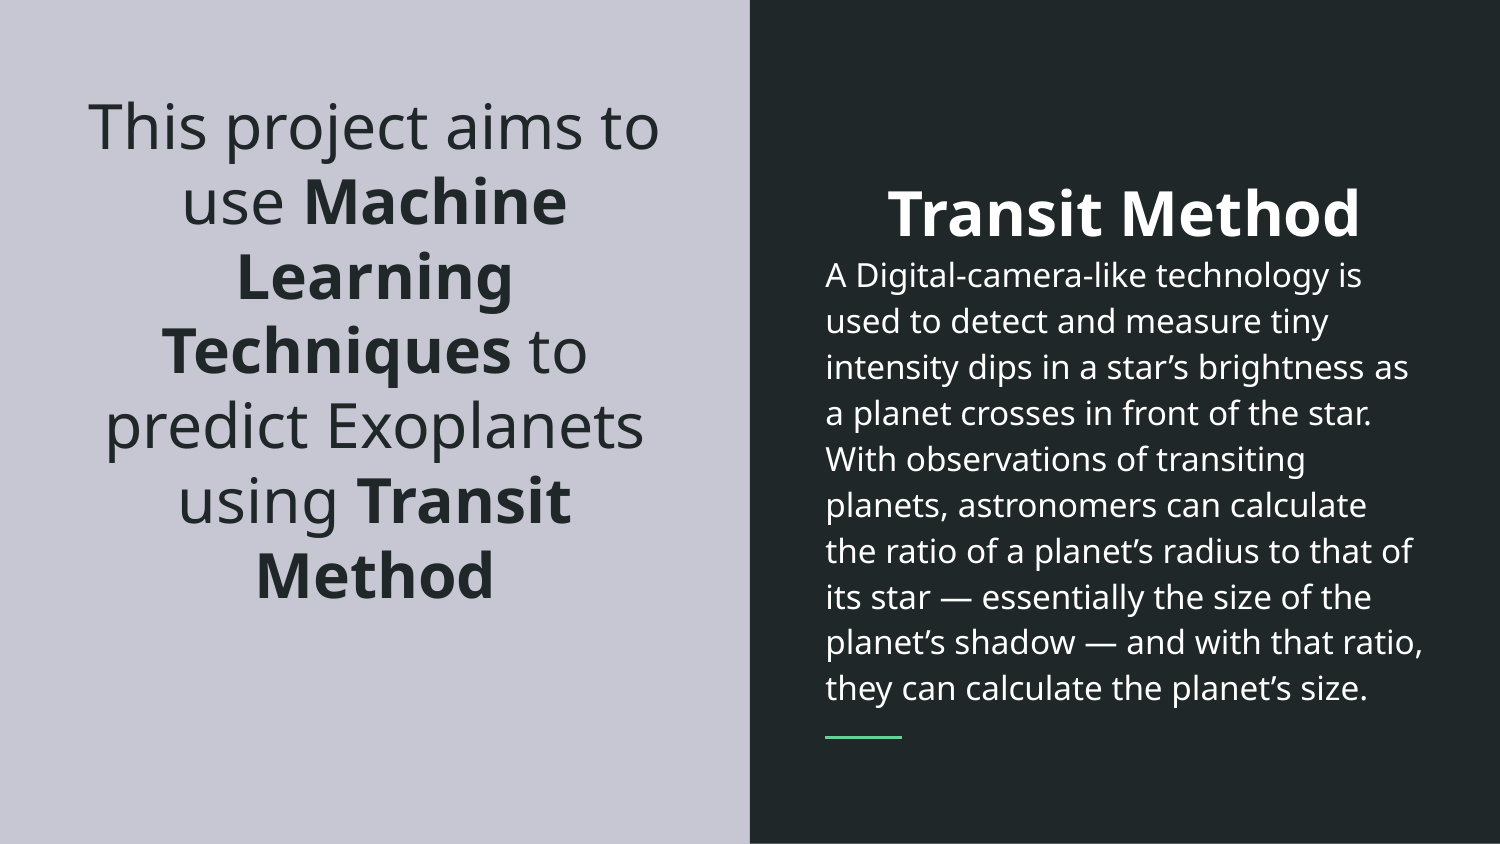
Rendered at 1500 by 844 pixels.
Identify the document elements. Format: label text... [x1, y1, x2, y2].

title This project aims to use Machine Learning Techniques to predict Exoplanets using Transit Method [43, 71, 708, 627]
list Transit Method A Digital-camera-like technology is used to detect and measure tiny intensity dips in a star’s brightness as a planet crosses in front of the star. With observations of transiting planets, astronomers can calculate the ratio of a planet’s radius to that of its star — essentially the size of the planet’s shadow — and with that ratio, they can calculate the planet’s size. [810, 121, 1440, 723]
